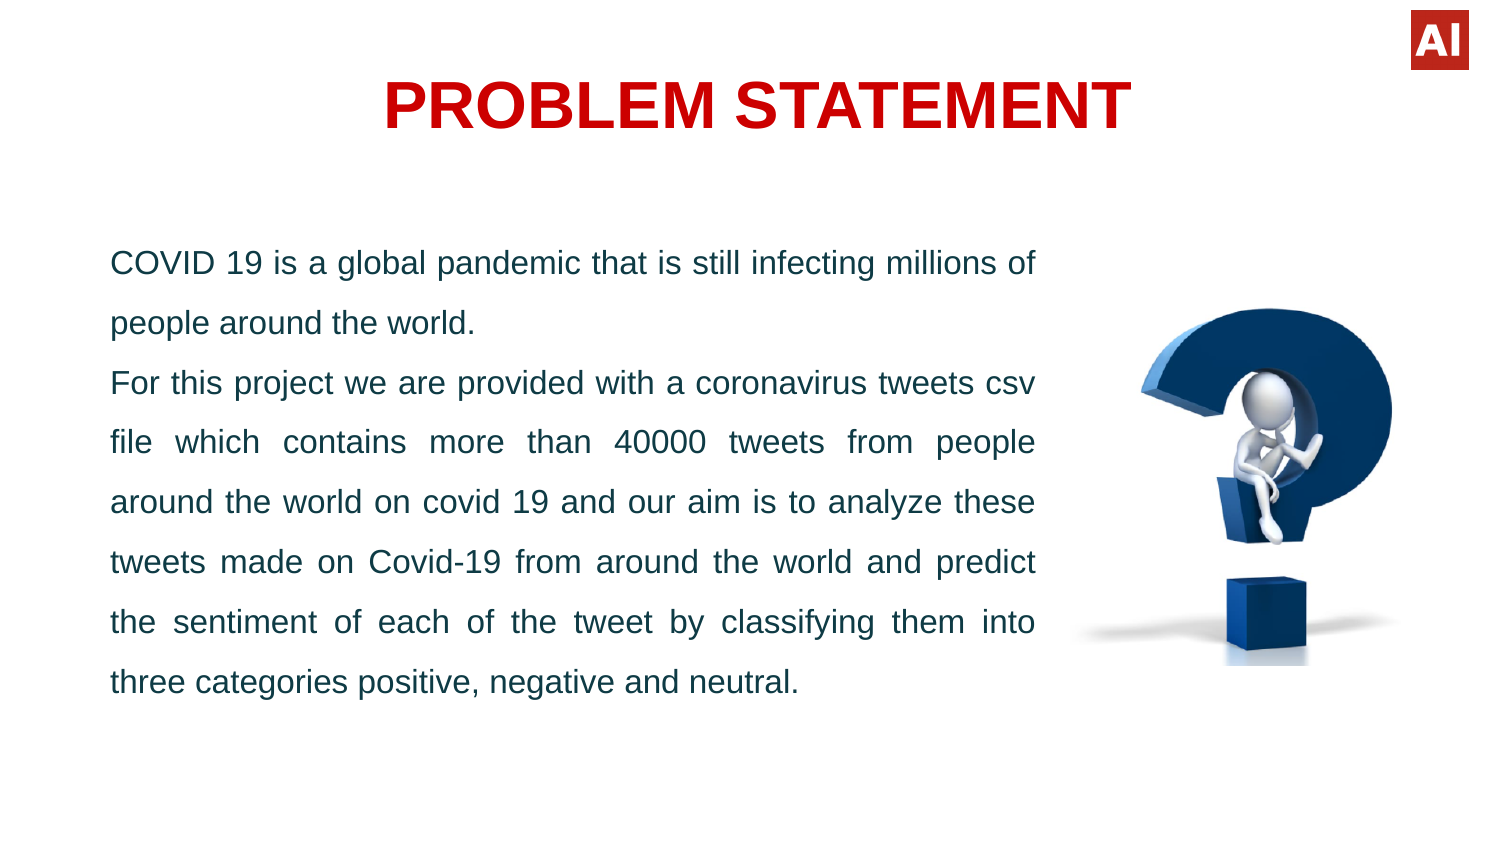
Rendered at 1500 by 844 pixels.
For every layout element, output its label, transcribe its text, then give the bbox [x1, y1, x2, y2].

picture [1411, 10, 1469, 70]
picture [1070, 306, 1430, 666]
list COVID 19 is a global pandemic that is still infecting millions of people around the world. For this project we are provided with a coronavirus tweets csv file which contains more than 40000 tweets from people around the world on covid 19 and our aim is to analyze these tweets made on Covid-19 from around the world and predict the sentiment of each of the tweet by classifying them into three categories positive, negative and neutral. [76, 206, 1053, 767]
title PROBLEM STATEMENT [51, 47, 1449, 142]
